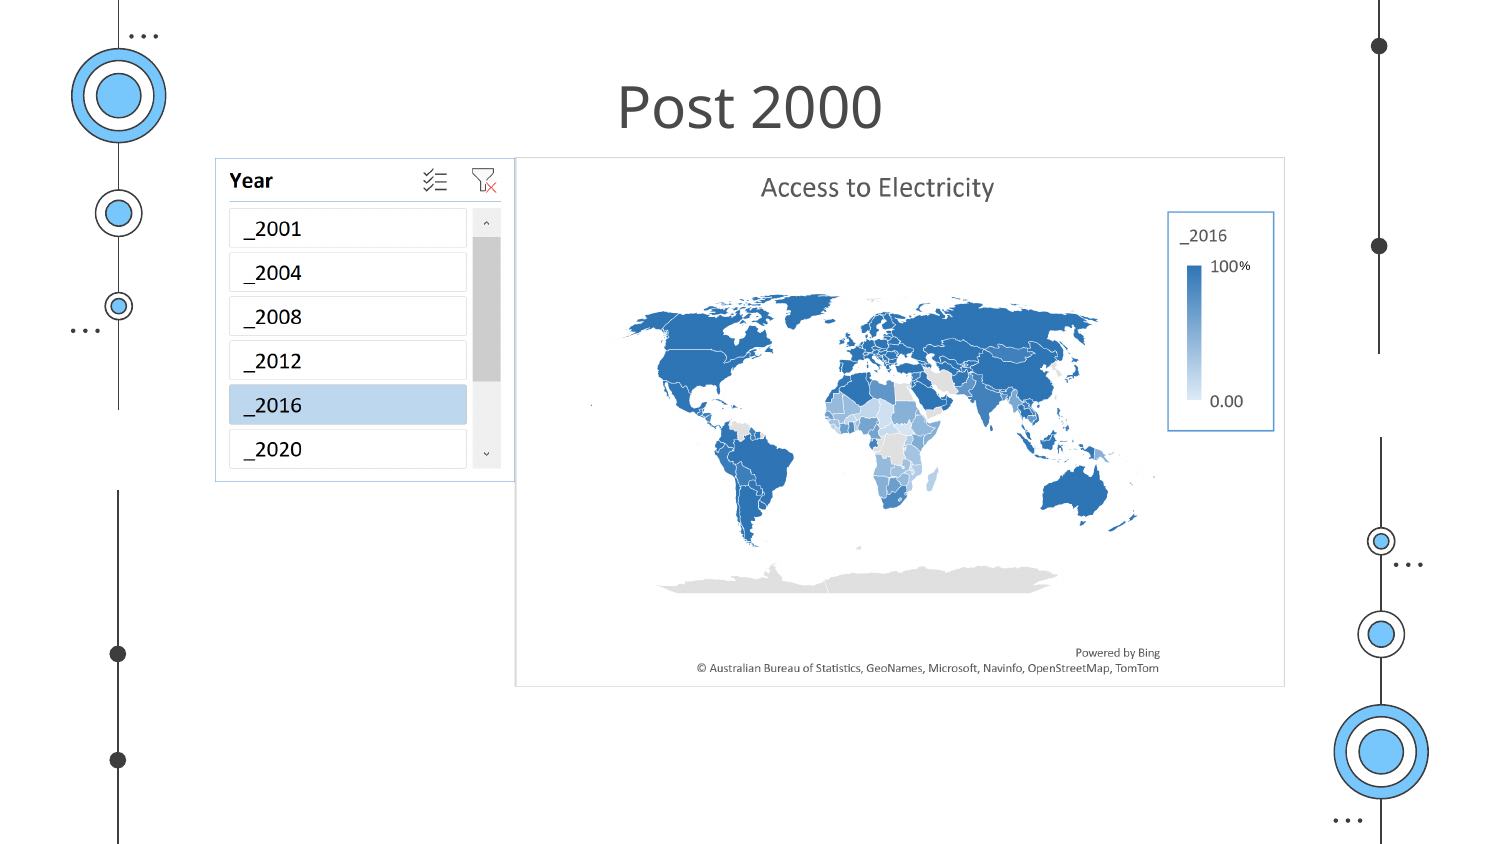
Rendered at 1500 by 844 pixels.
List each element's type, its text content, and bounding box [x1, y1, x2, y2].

title Post 2000 [299, 55, 1201, 150]
picture [215, 156, 1285, 687]
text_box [1226, 249, 1269, 282]
